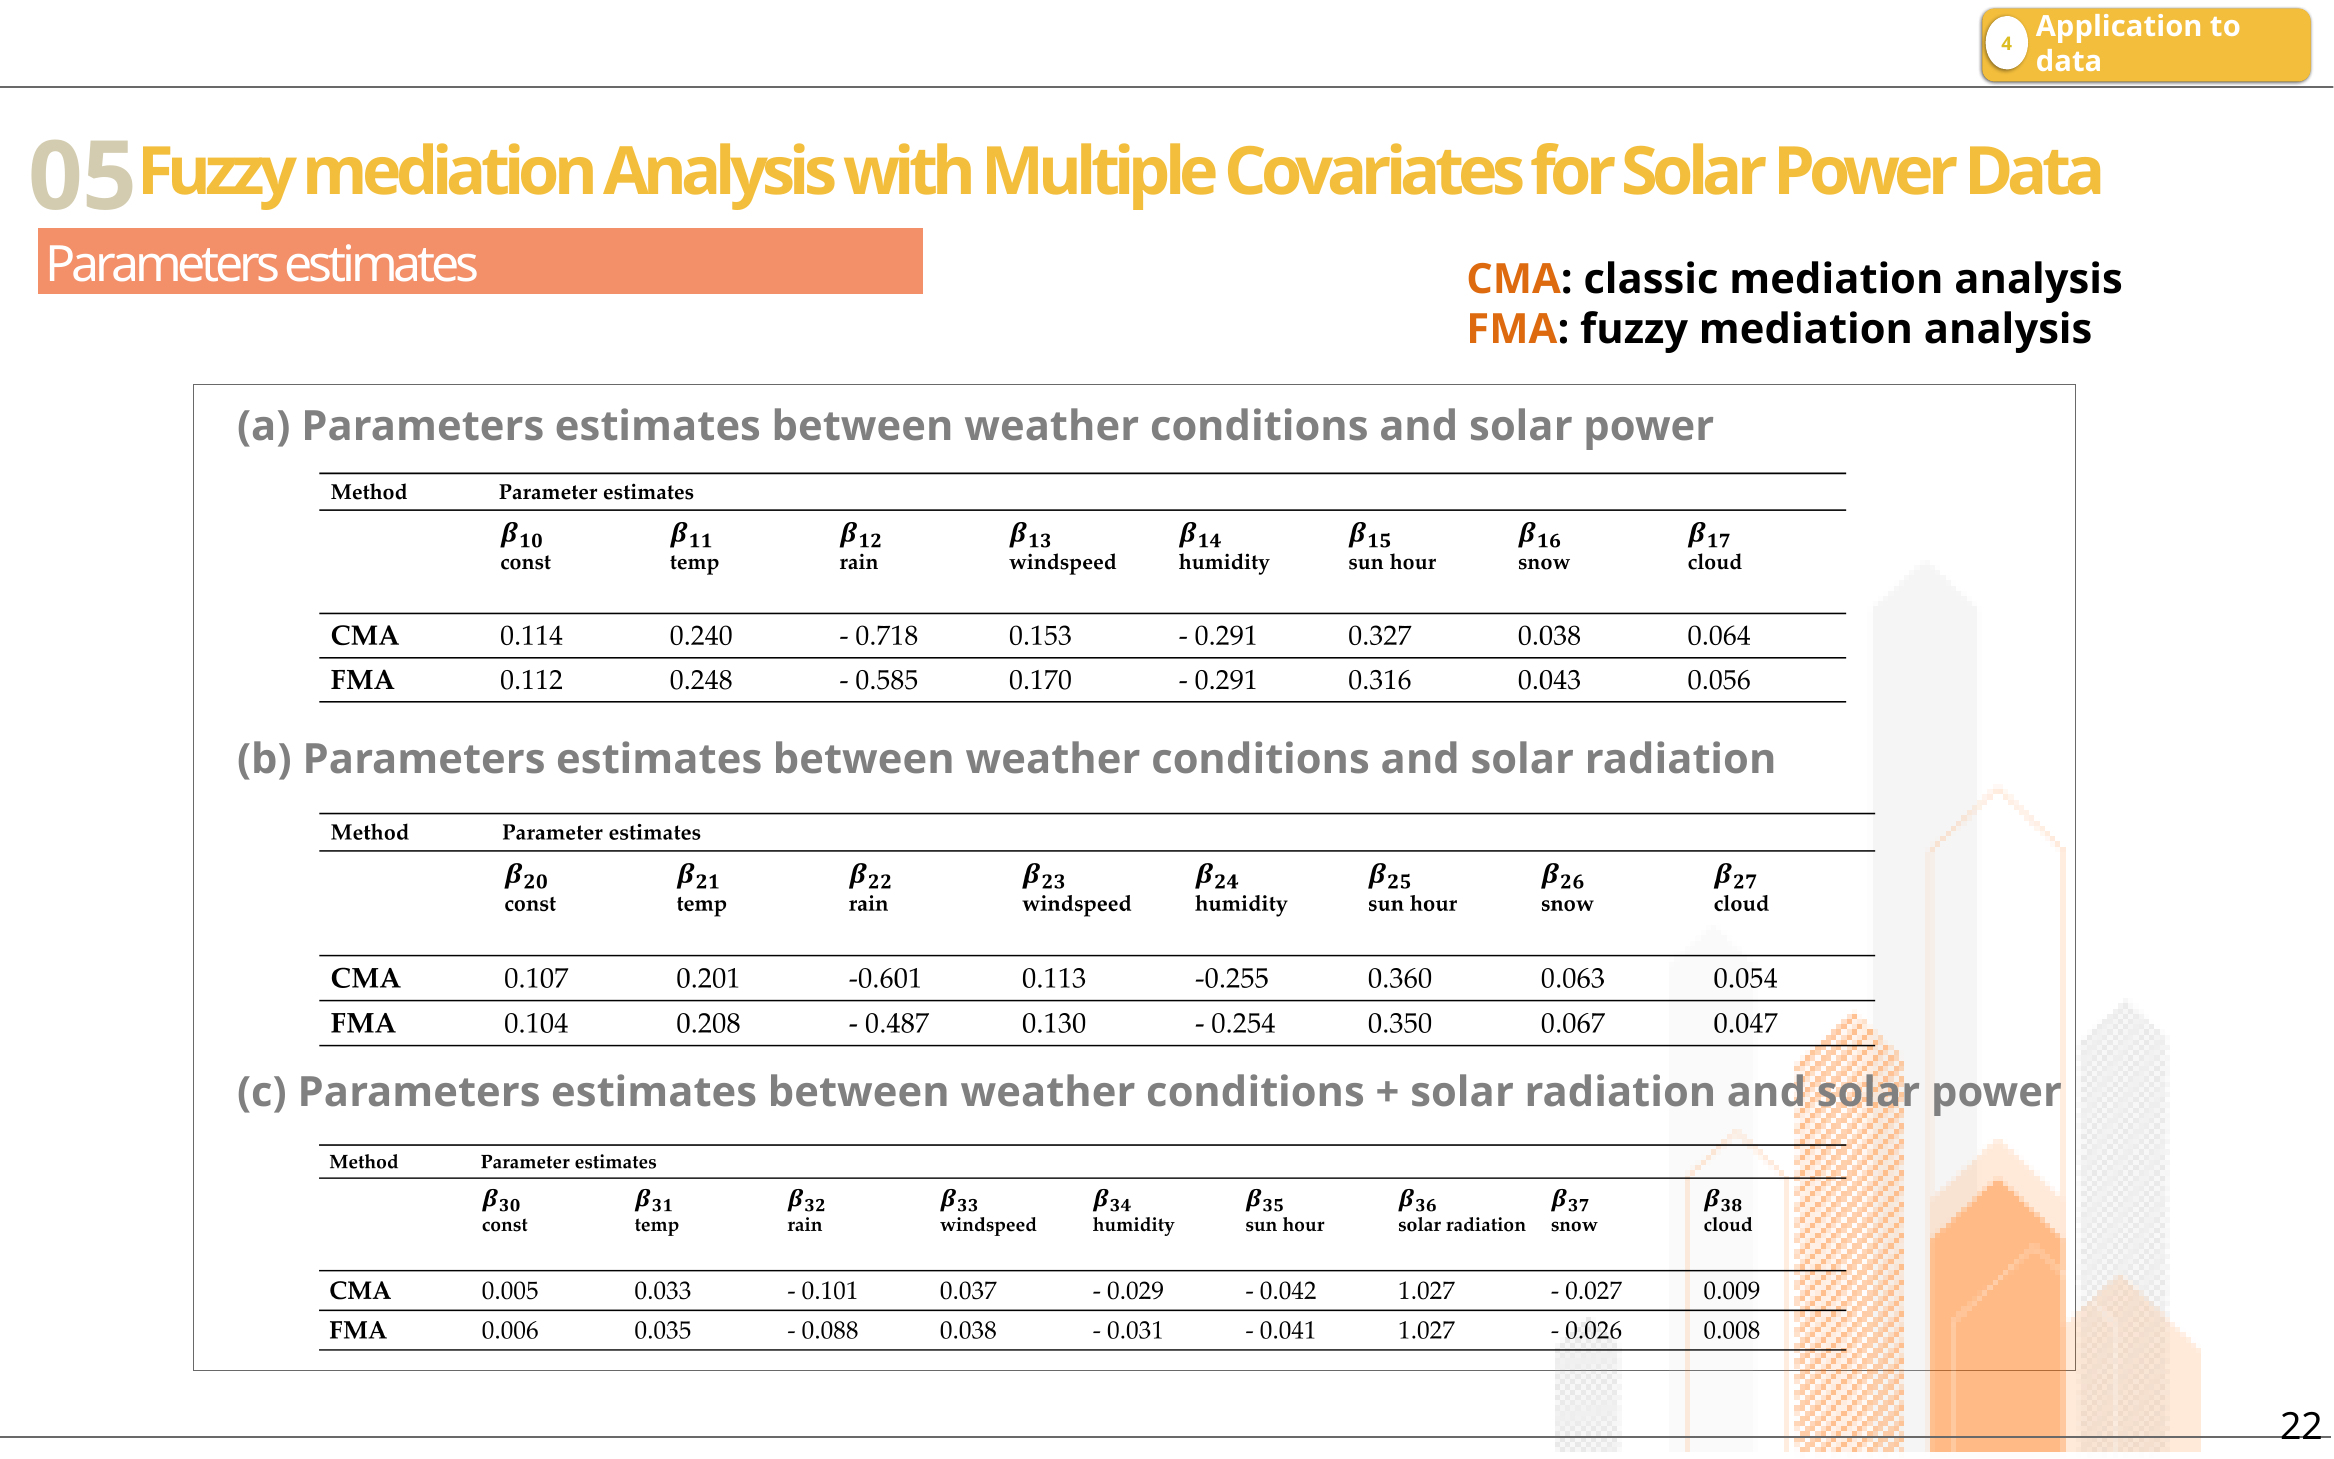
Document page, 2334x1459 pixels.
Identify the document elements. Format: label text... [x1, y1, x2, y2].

text_box [1982, 53, 2028, 82]
text_box [193, 384, 2076, 1371]
text_box [1982, 8, 2028, 36]
text_box Parameters estimates [38, 228, 923, 294]
picture [319, 472, 2207, 1458]
text_box Fuzzy mediation Analysis with Multiple Covariates for Solar Power Data [129, 120, 2334, 216]
text_box 05 [20, 105, 146, 236]
text_box 22 [2269, 1394, 2334, 1455]
text_box (c) Parameters estimates between weather conditions + solar radiation and solar power [229, 1056, 1549, 1122]
text_box Application to data [2028, 0, 2314, 85]
text_box CMA: classic mediation analysis FMA: fuzzy mediation analysis [1458, 243, 2156, 360]
text_box (b) Parameters estimates between weather conditions and solar radiation [229, 699, 1549, 815]
text_box (a) Parameters estimates between weather conditions and solar power [229, 391, 1983, 457]
text_box 4 [1985, 16, 2028, 70]
